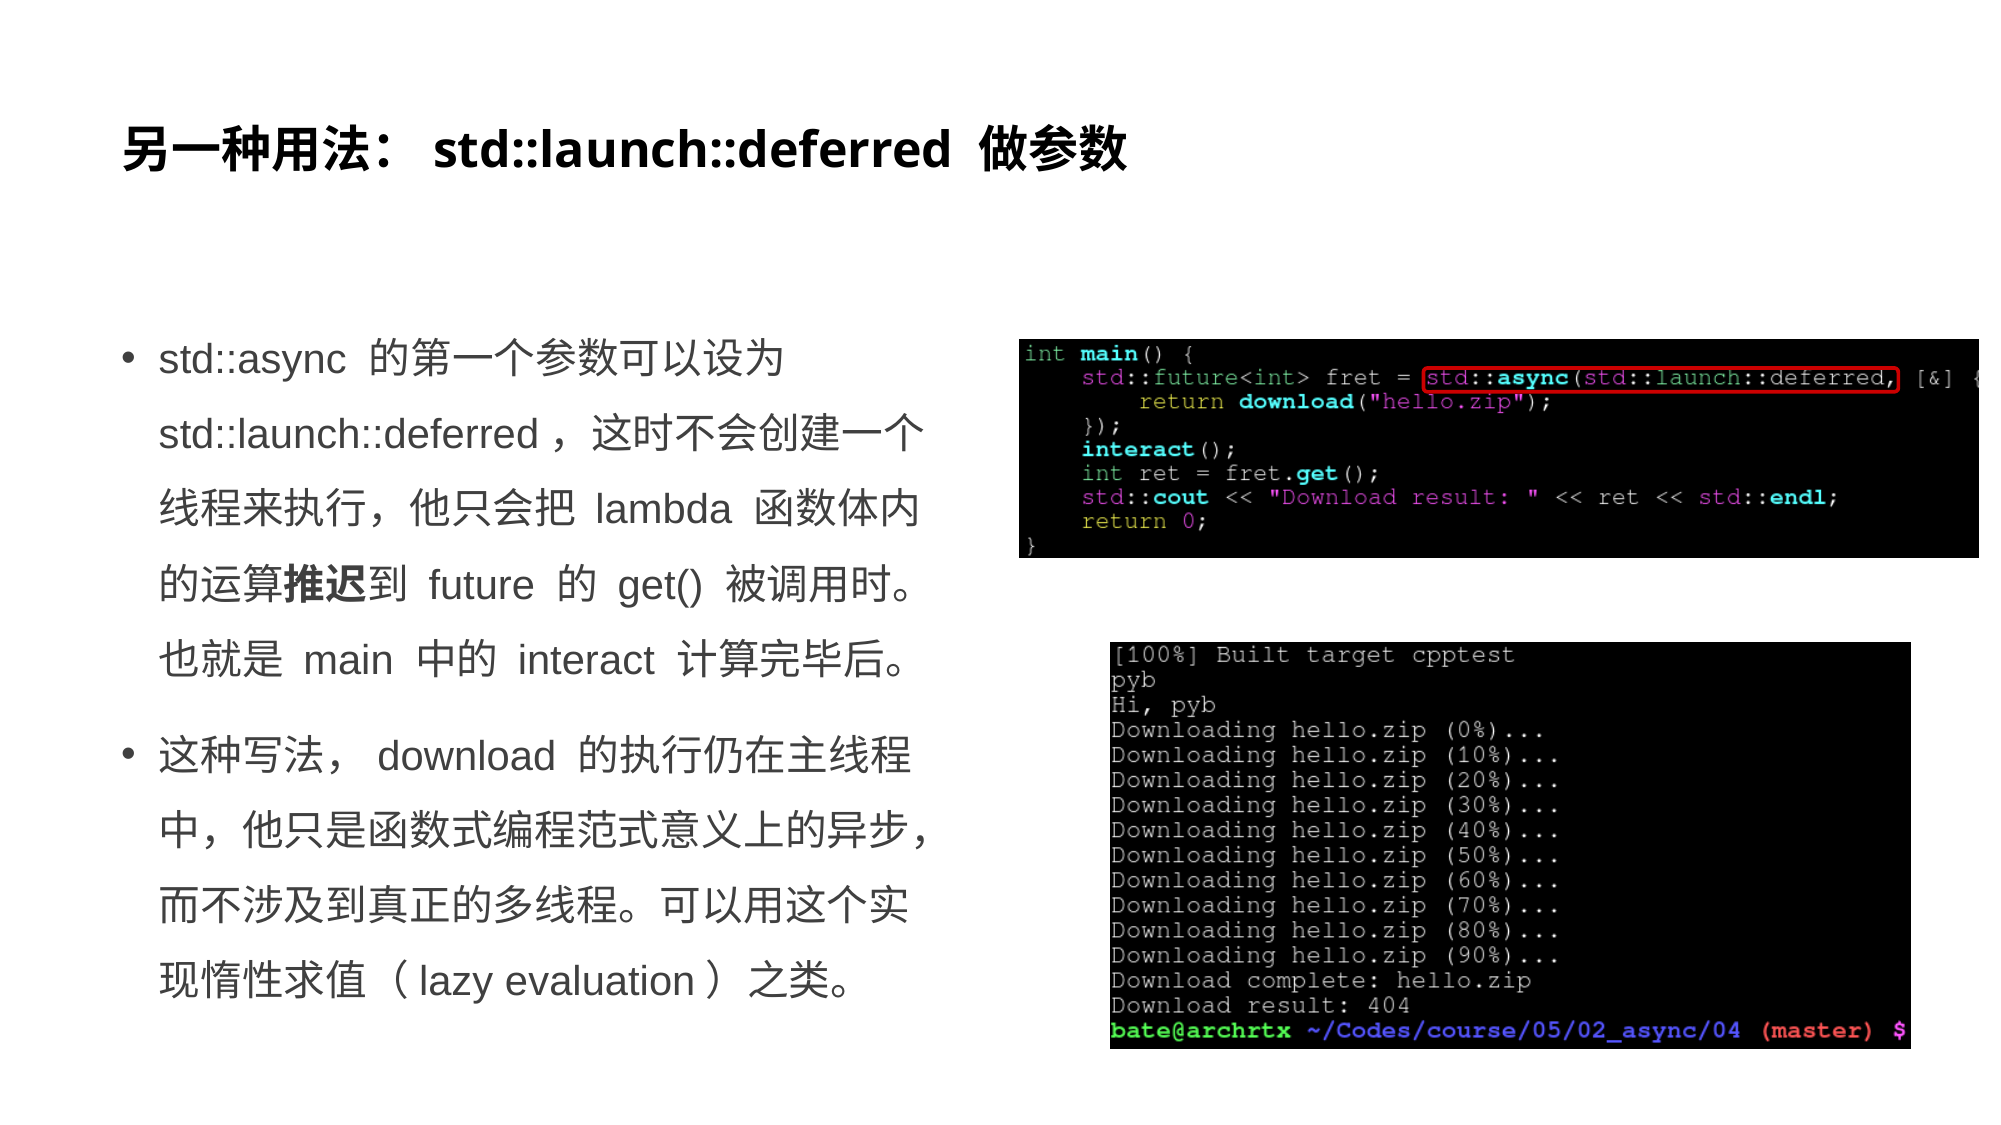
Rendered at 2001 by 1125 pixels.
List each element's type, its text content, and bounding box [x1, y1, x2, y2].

title 另一种用法：std::launch::deferred 做参数 [106, 42, 1832, 260]
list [1018, 339, 1979, 558]
list std::async 的第一个参数可以设为 std::launch::deferred，这时不会创建一个线程来执行，他只会把 lambda 函数体内的运算推迟到 future 的 get() 被调用时。也就是 main 中的 interact 计算完毕后。 这种写法，download 的执行仍在主线程中，他只是函数式编程范式意义上的异步，而不涉及到真正的多线程。可以用这个实现惰性求值（lazy evaluation）之类。 [106, 299, 957, 1014]
picture [1110, 642, 1911, 1049]
